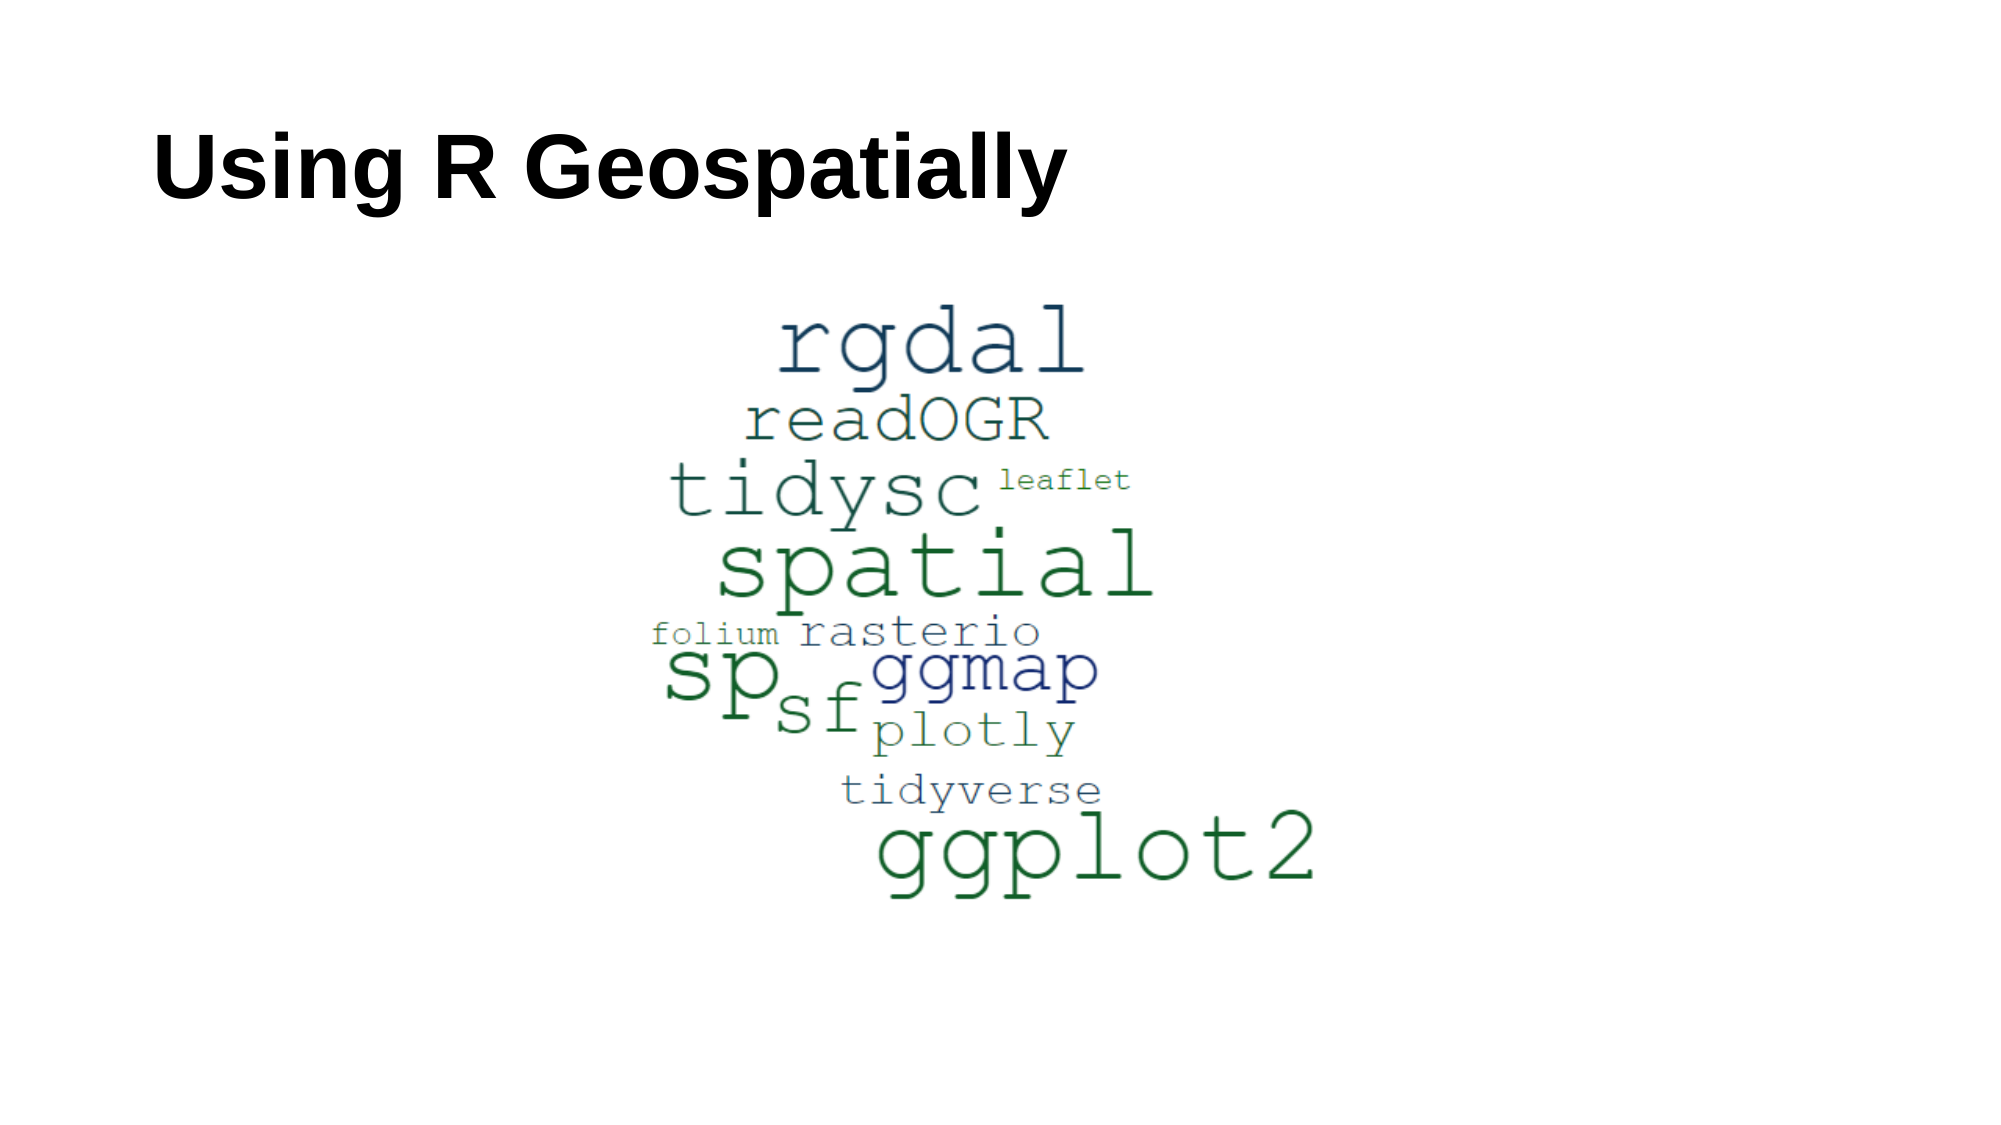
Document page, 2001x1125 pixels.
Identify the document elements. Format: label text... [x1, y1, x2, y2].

picture [604, 280, 1396, 943]
title Using R Geospatially [137, 59, 1863, 278]
